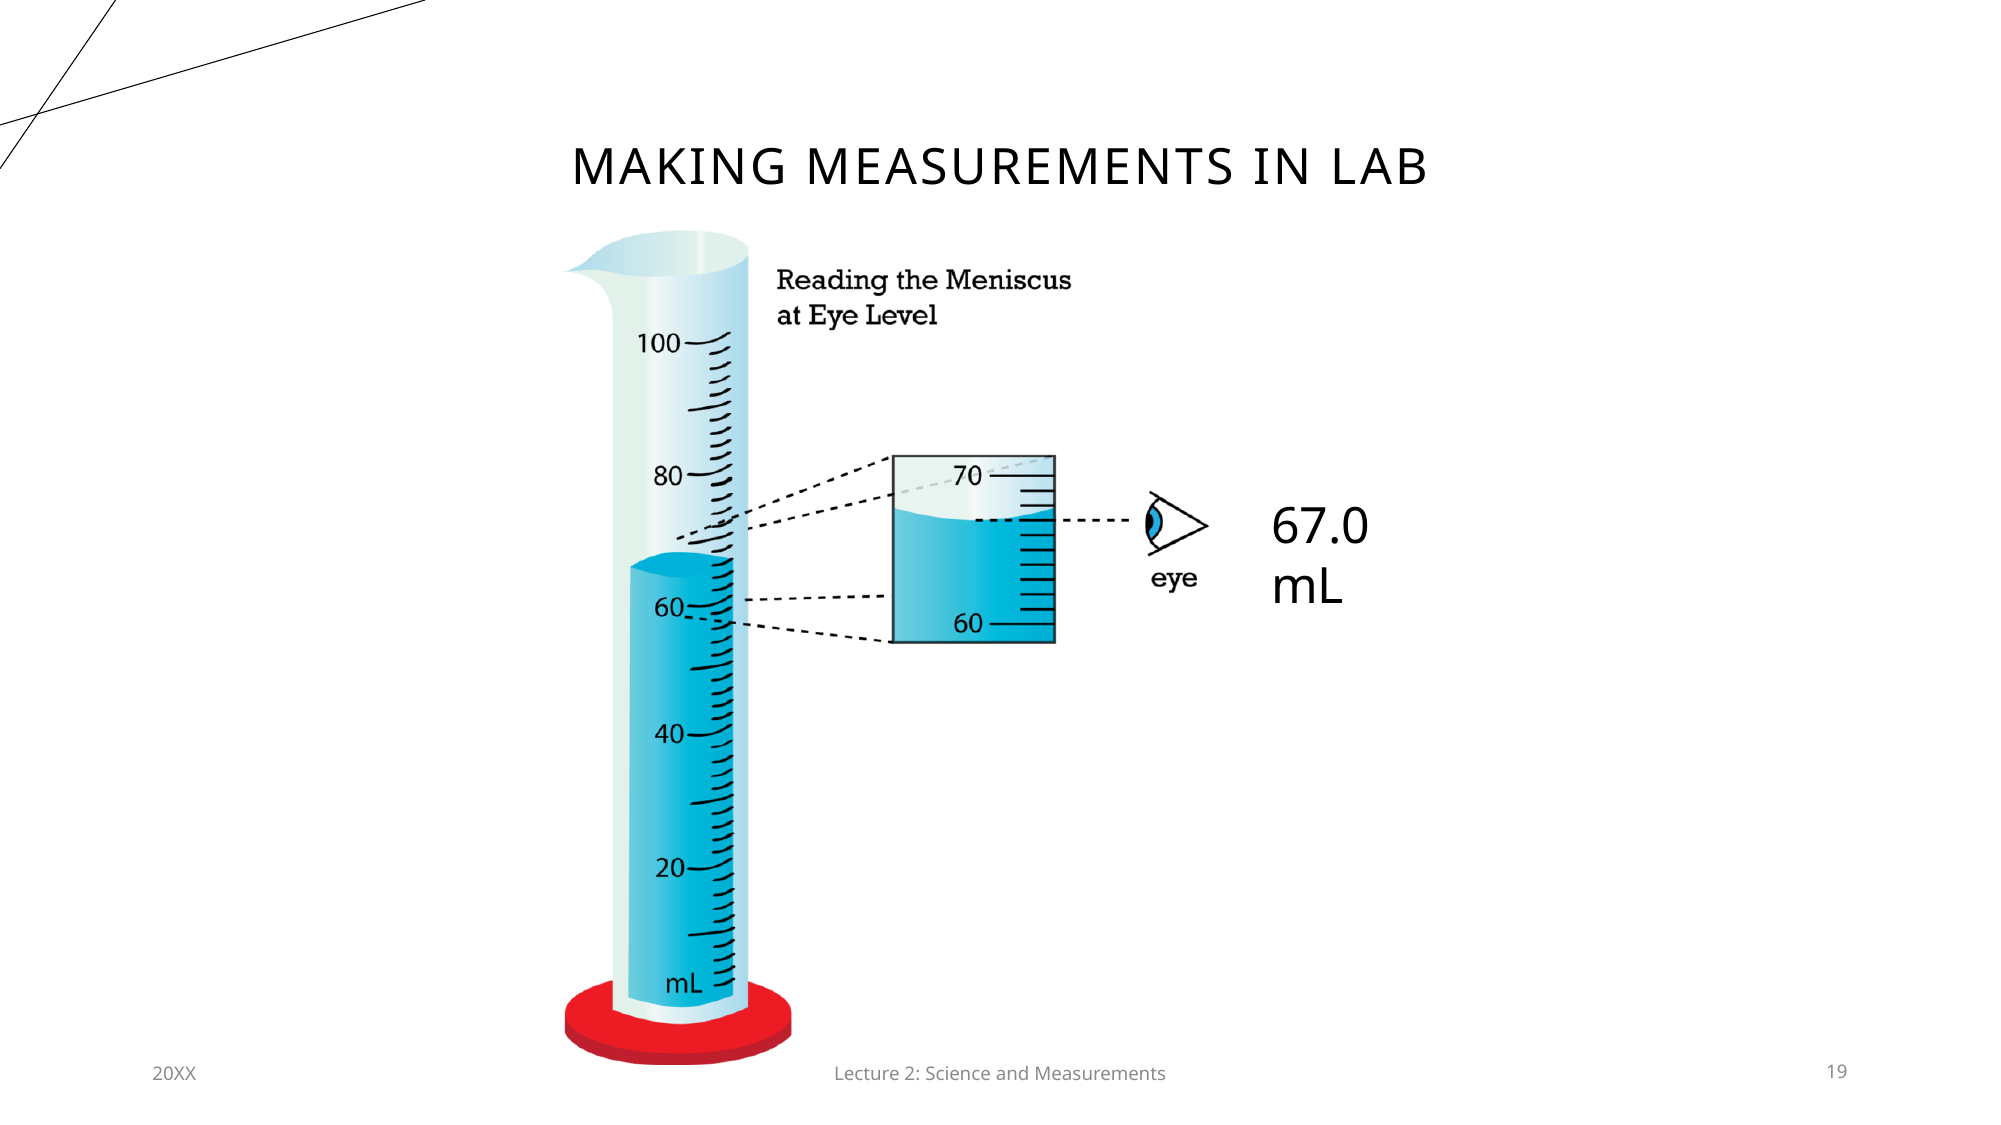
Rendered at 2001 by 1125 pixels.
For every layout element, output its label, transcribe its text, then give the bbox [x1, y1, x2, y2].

slide_number 20XX [137, 1042, 588, 1103]
text_box 67.0 mL [1255, 486, 1453, 622]
picture [562, 225, 1209, 1065]
slide_number 19 [1412, 1042, 1863, 1103]
footer Lecture 2: Science and Measurements​ [662, 1042, 1338, 1103]
title Making measurements in lab [137, 59, 1863, 278]
